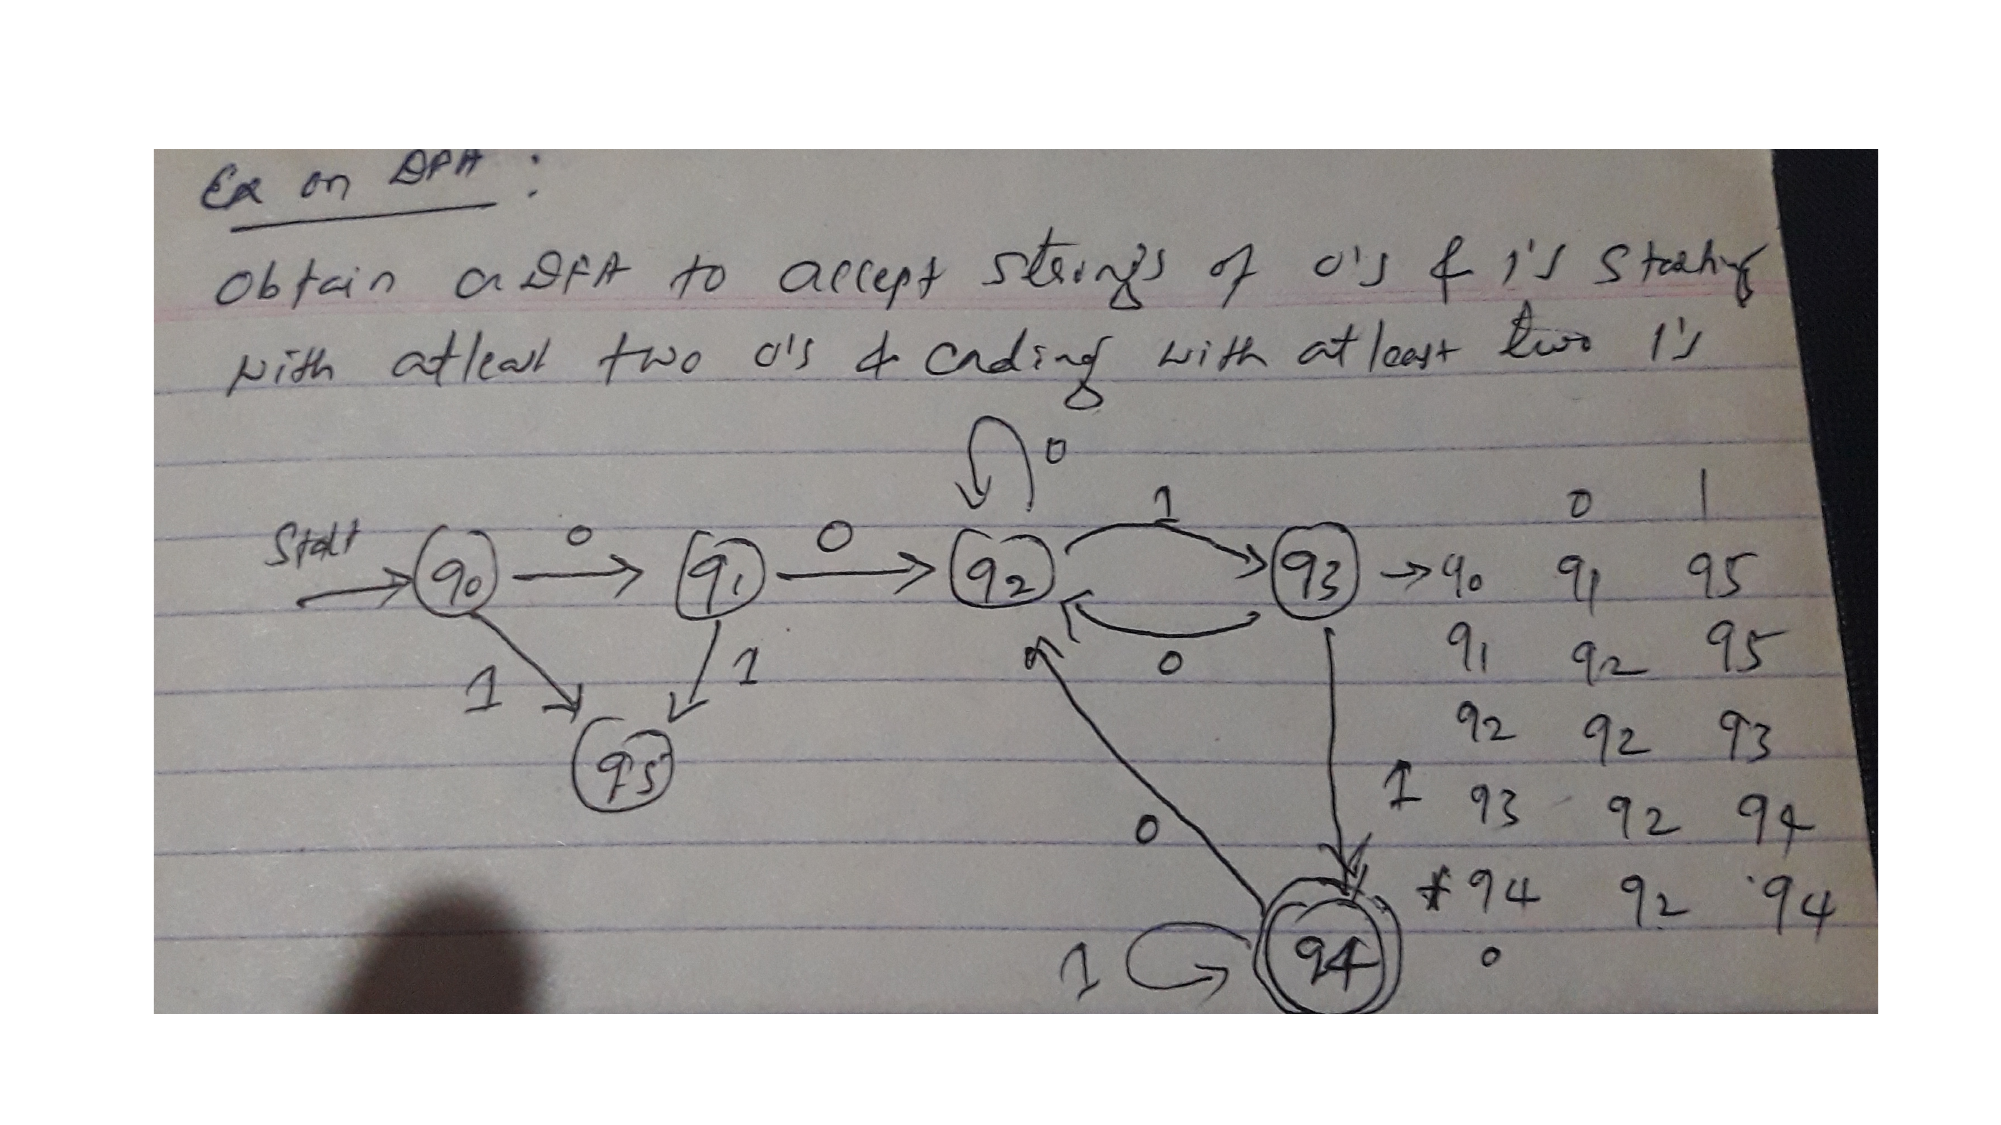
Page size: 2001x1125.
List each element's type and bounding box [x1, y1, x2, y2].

list [153, 149, 1879, 1014]
